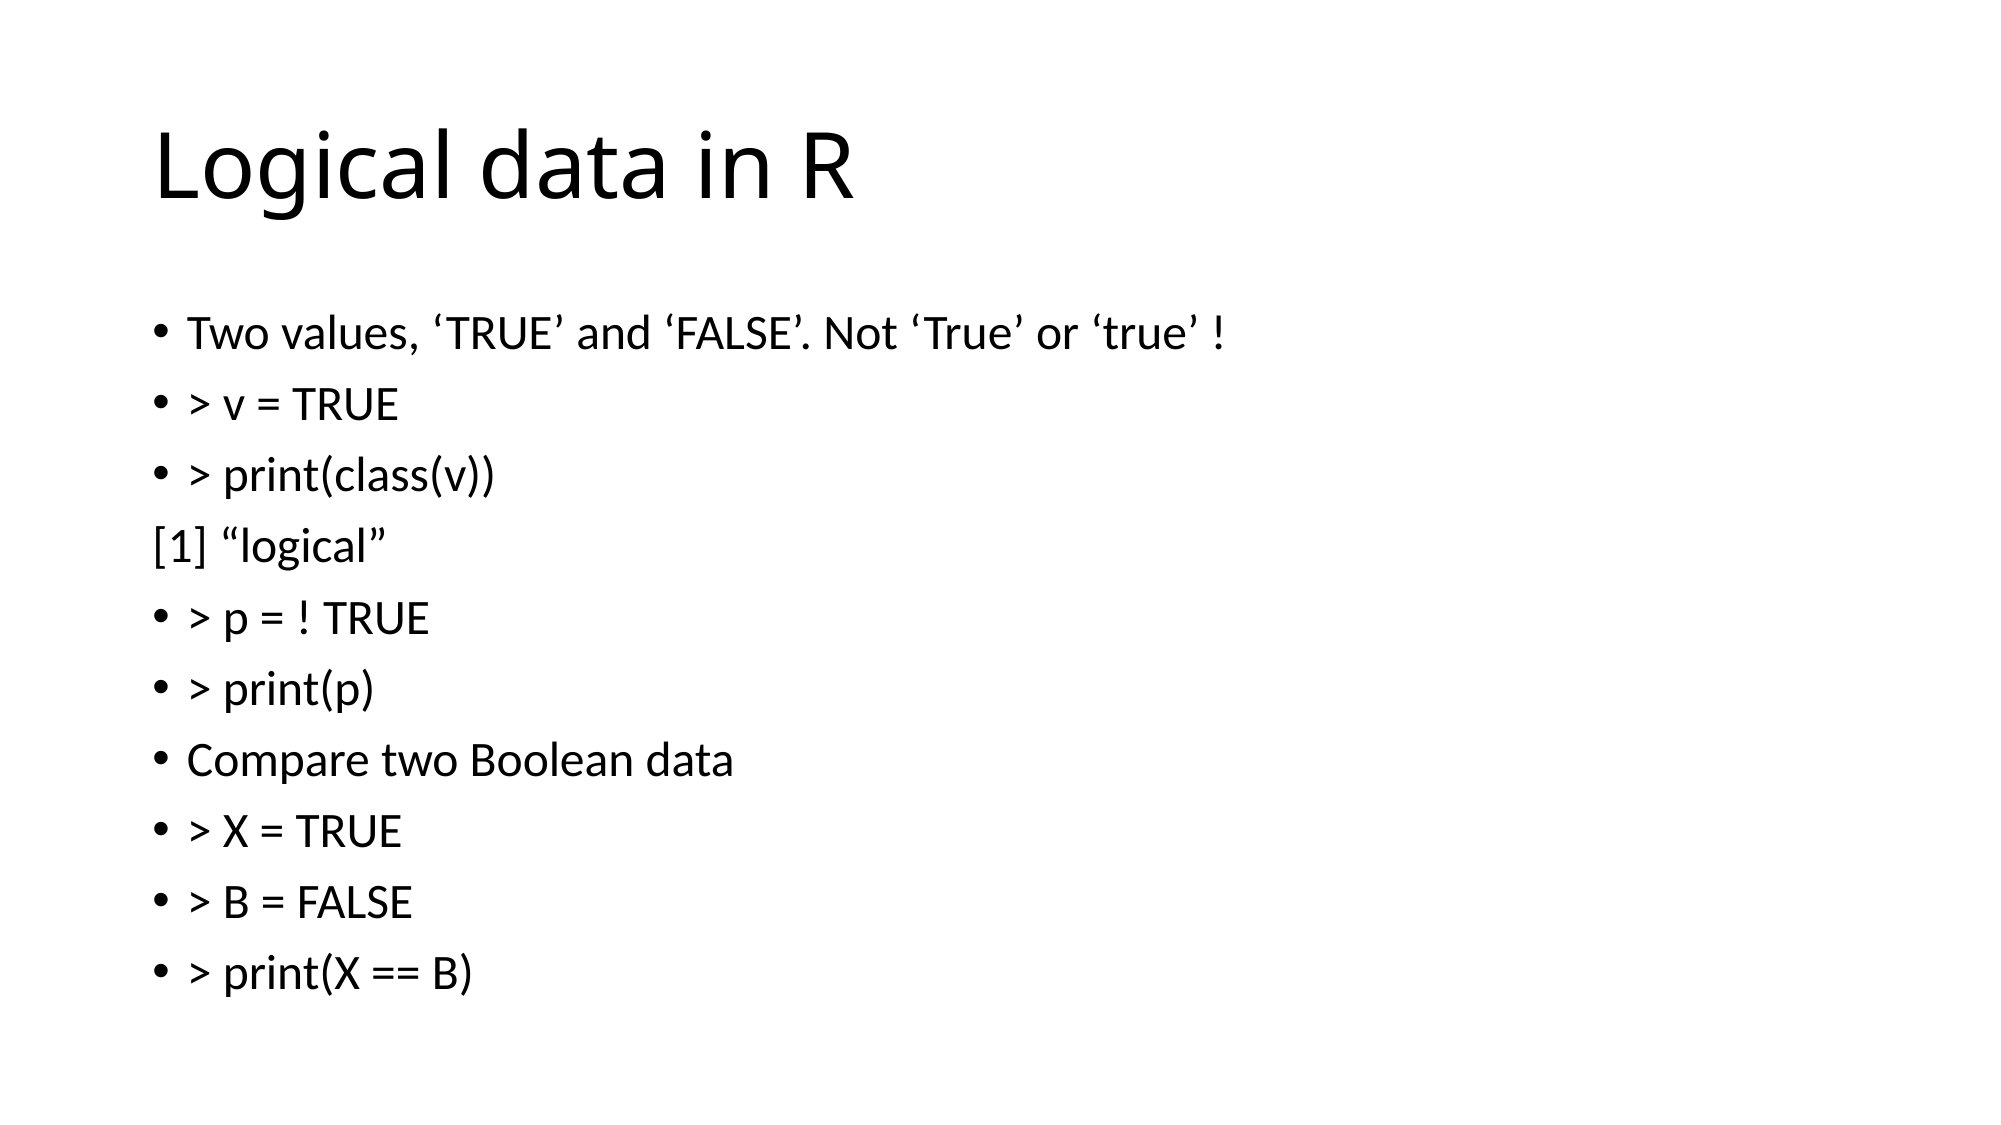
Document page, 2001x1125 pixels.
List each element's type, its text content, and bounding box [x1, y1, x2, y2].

list Two values, ‘TRUE’ and ‘FALSE’. Not ‘True’ or ‘true’ ! > v = TRUE > print(class(v)) [1] “logical” > p = ! TRUE > print(p) Compare two Boolean data > X = TRUE > B = FALSE > print(X == B) [137, 299, 1863, 1014]
title Logical data in R [137, 59, 1863, 278]
